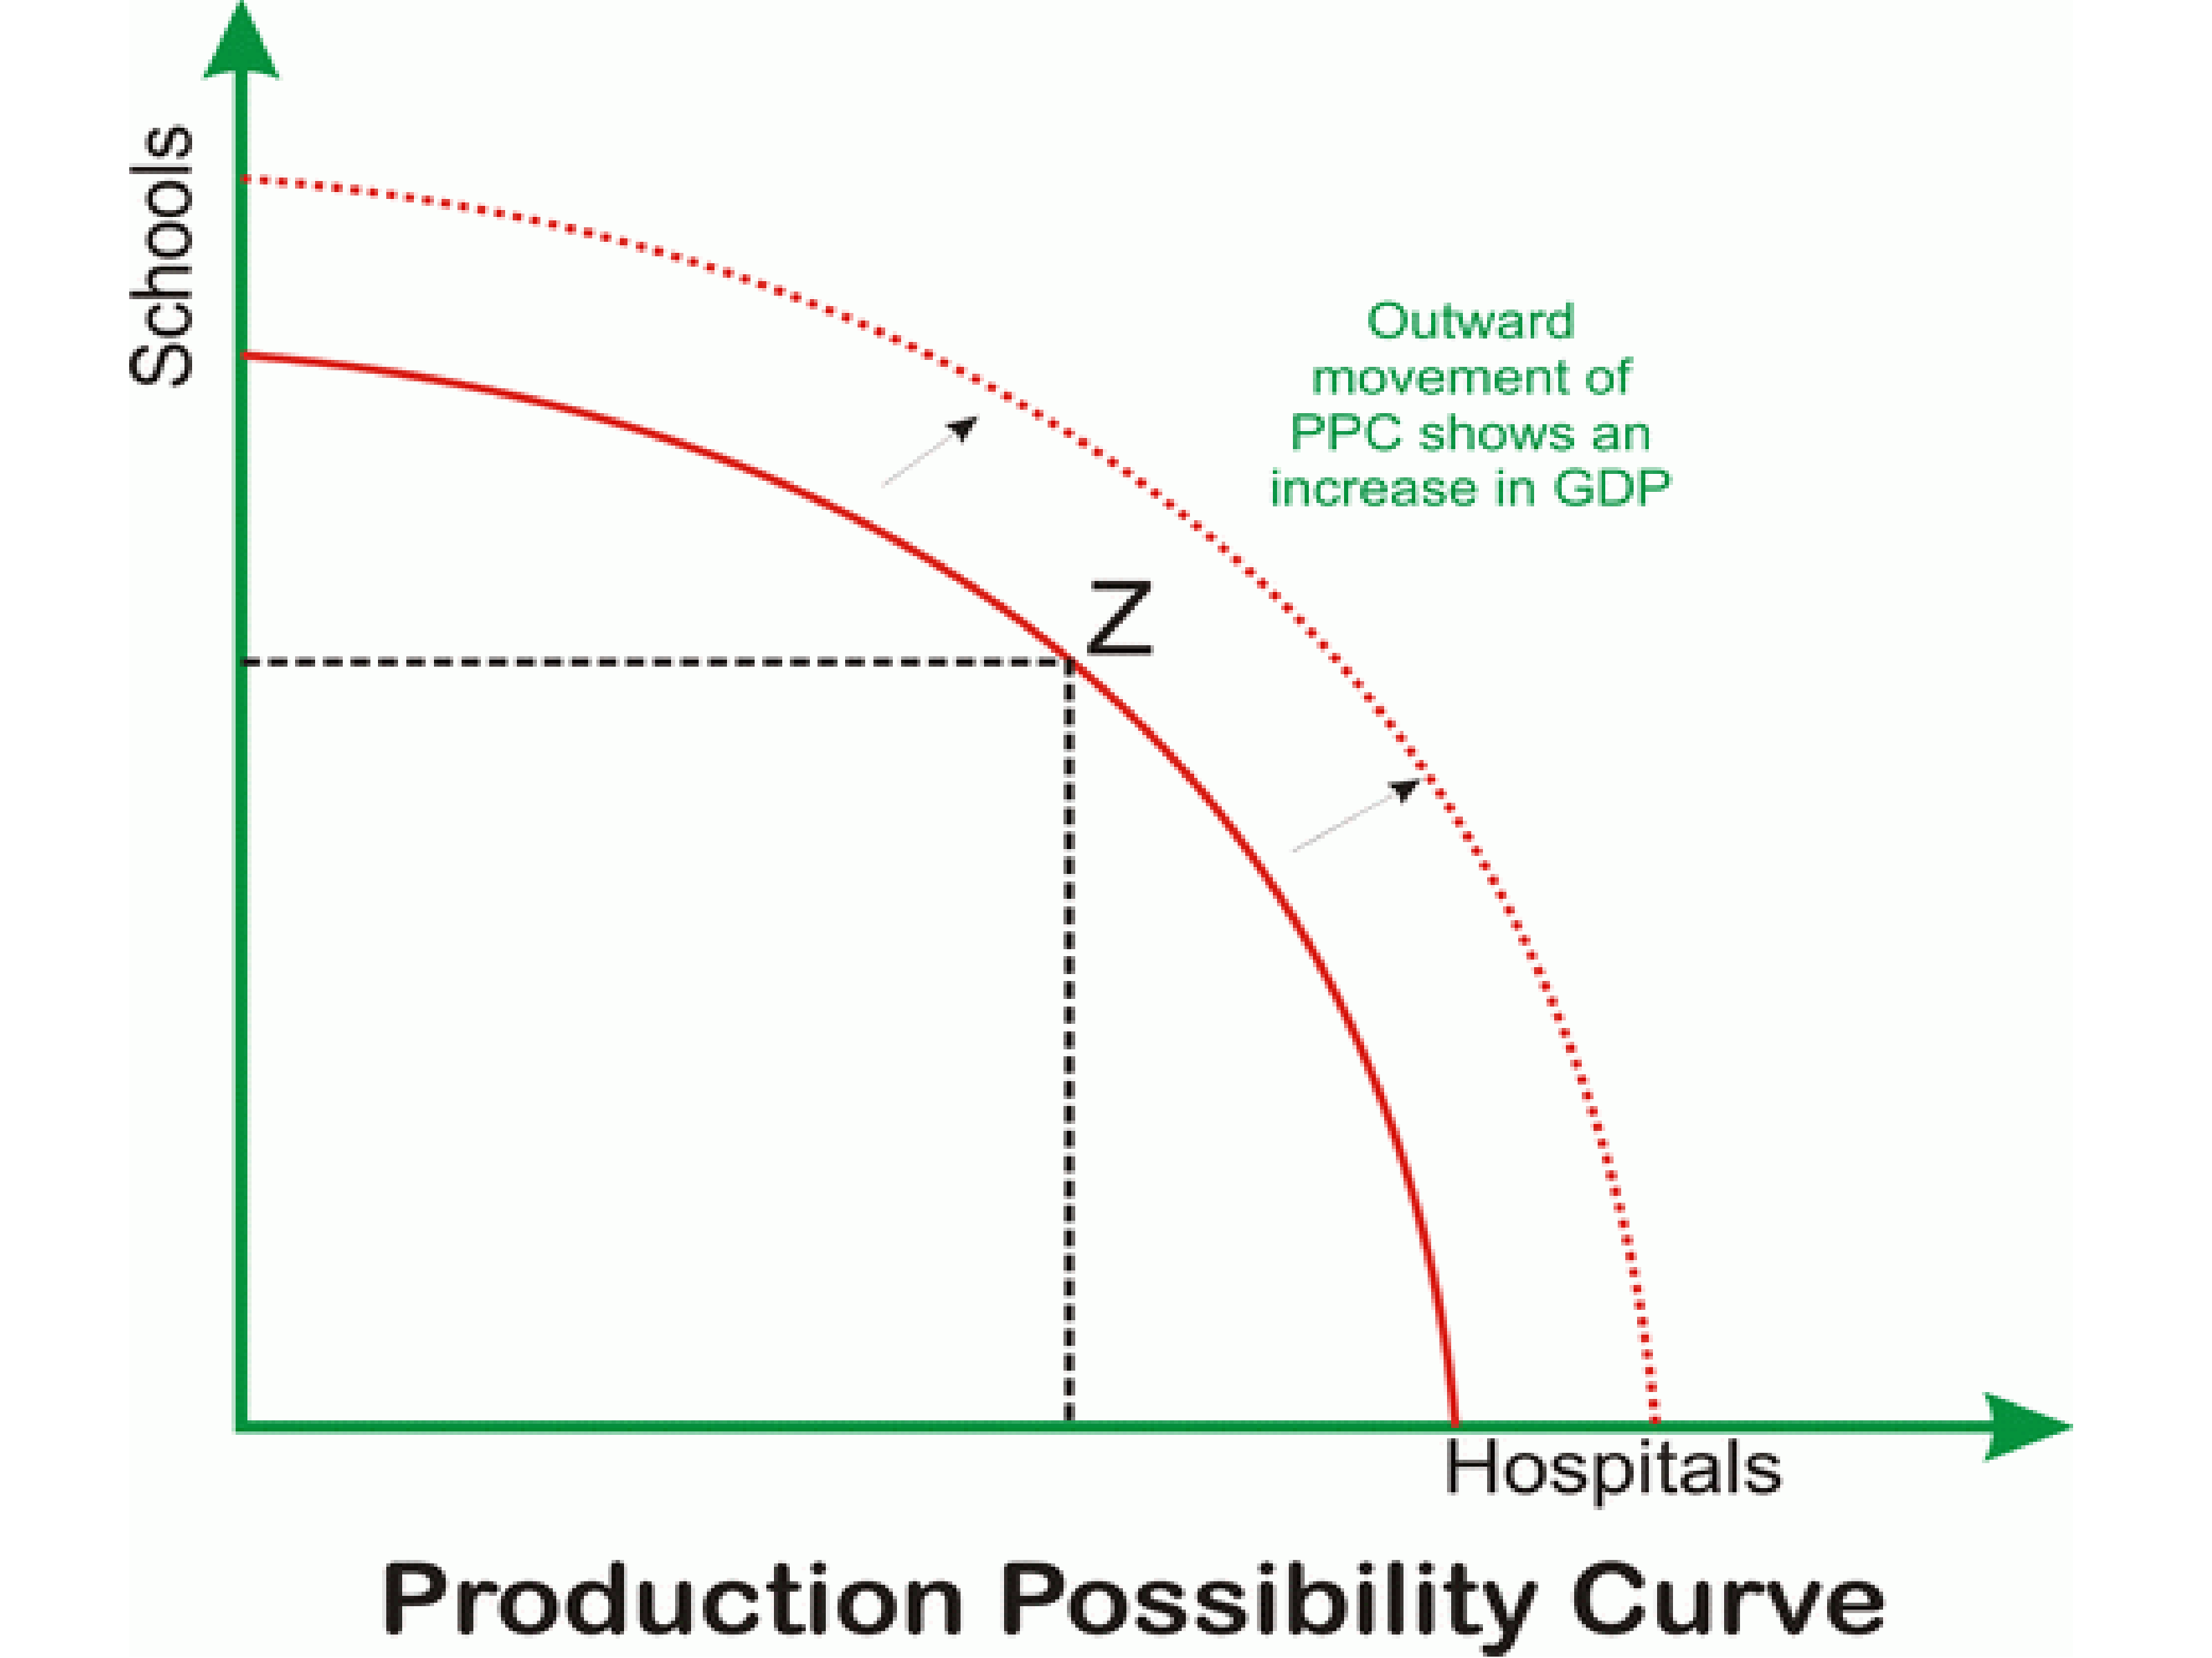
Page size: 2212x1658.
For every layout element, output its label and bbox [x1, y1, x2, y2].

picture [129, 0, 2074, 1657]
